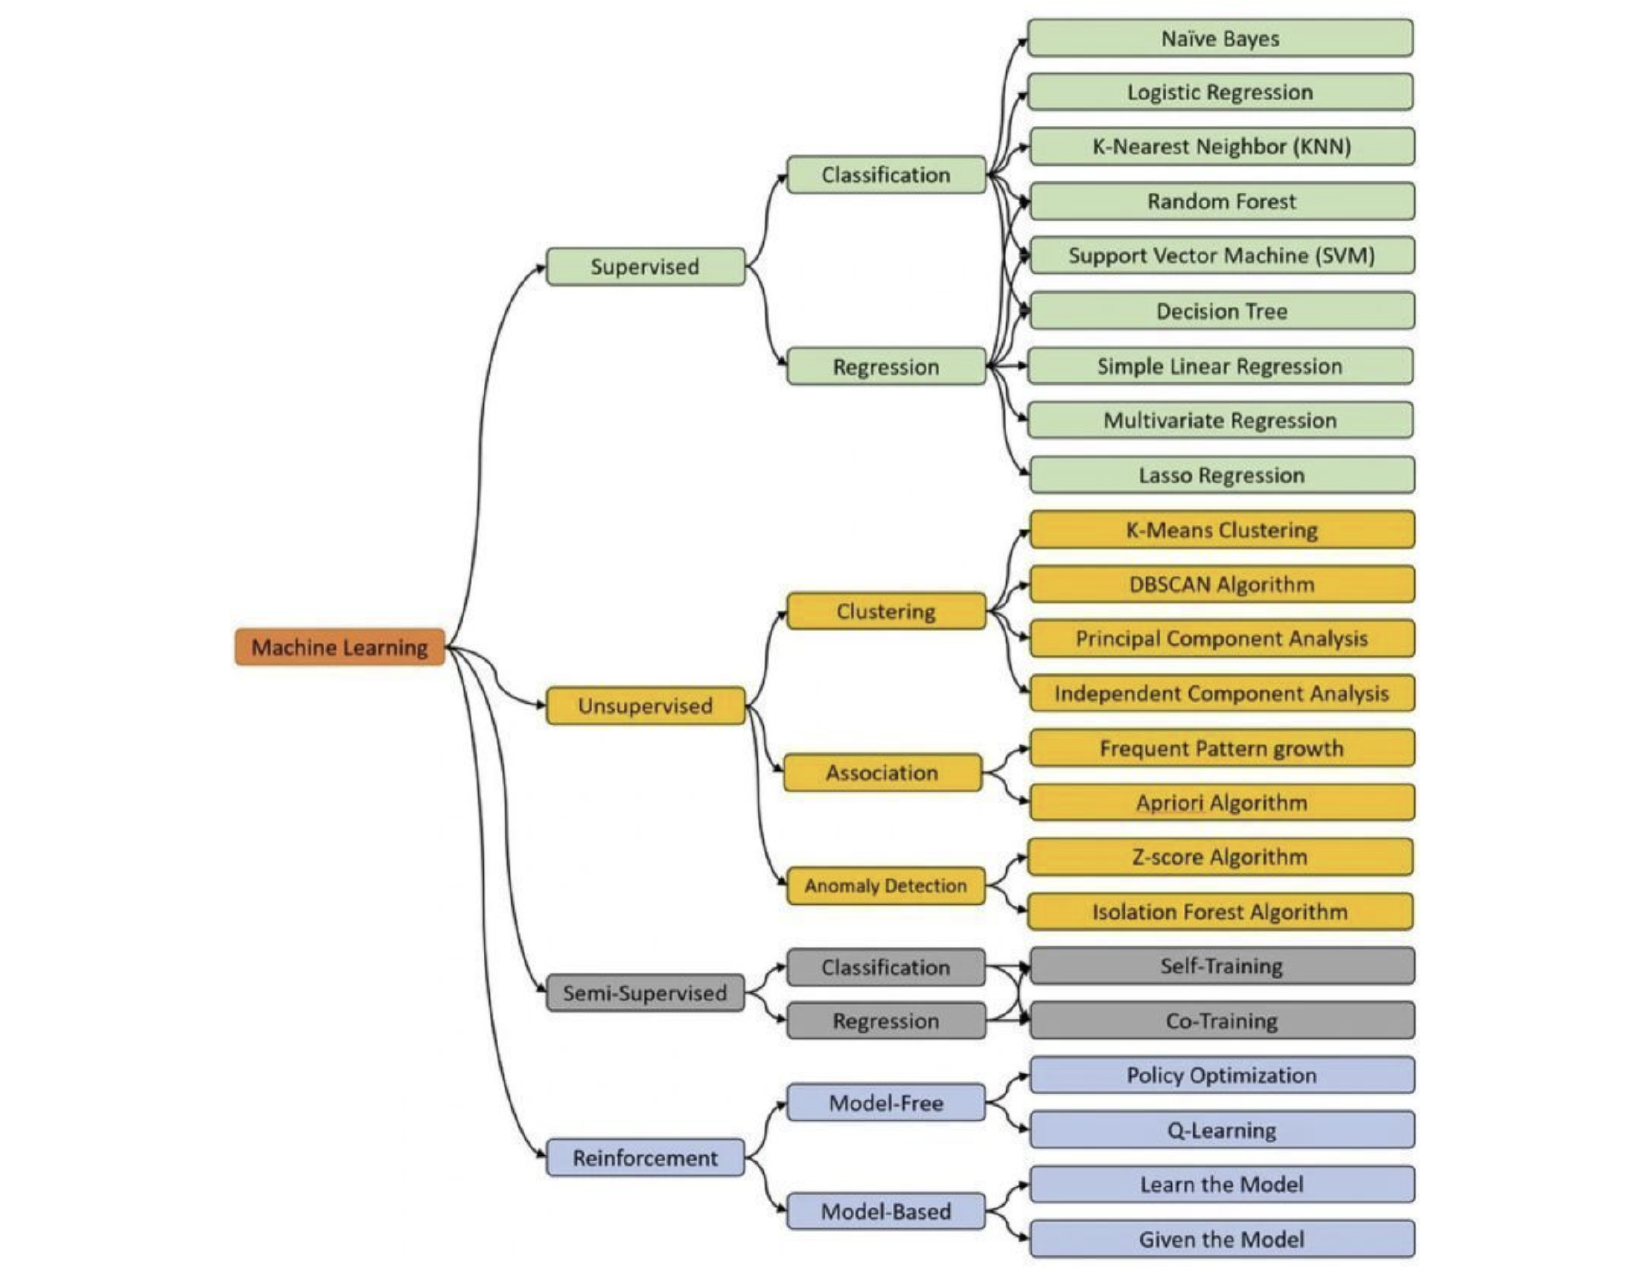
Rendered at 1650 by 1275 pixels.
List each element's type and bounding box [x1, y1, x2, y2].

picture [229, 0, 1421, 1275]
